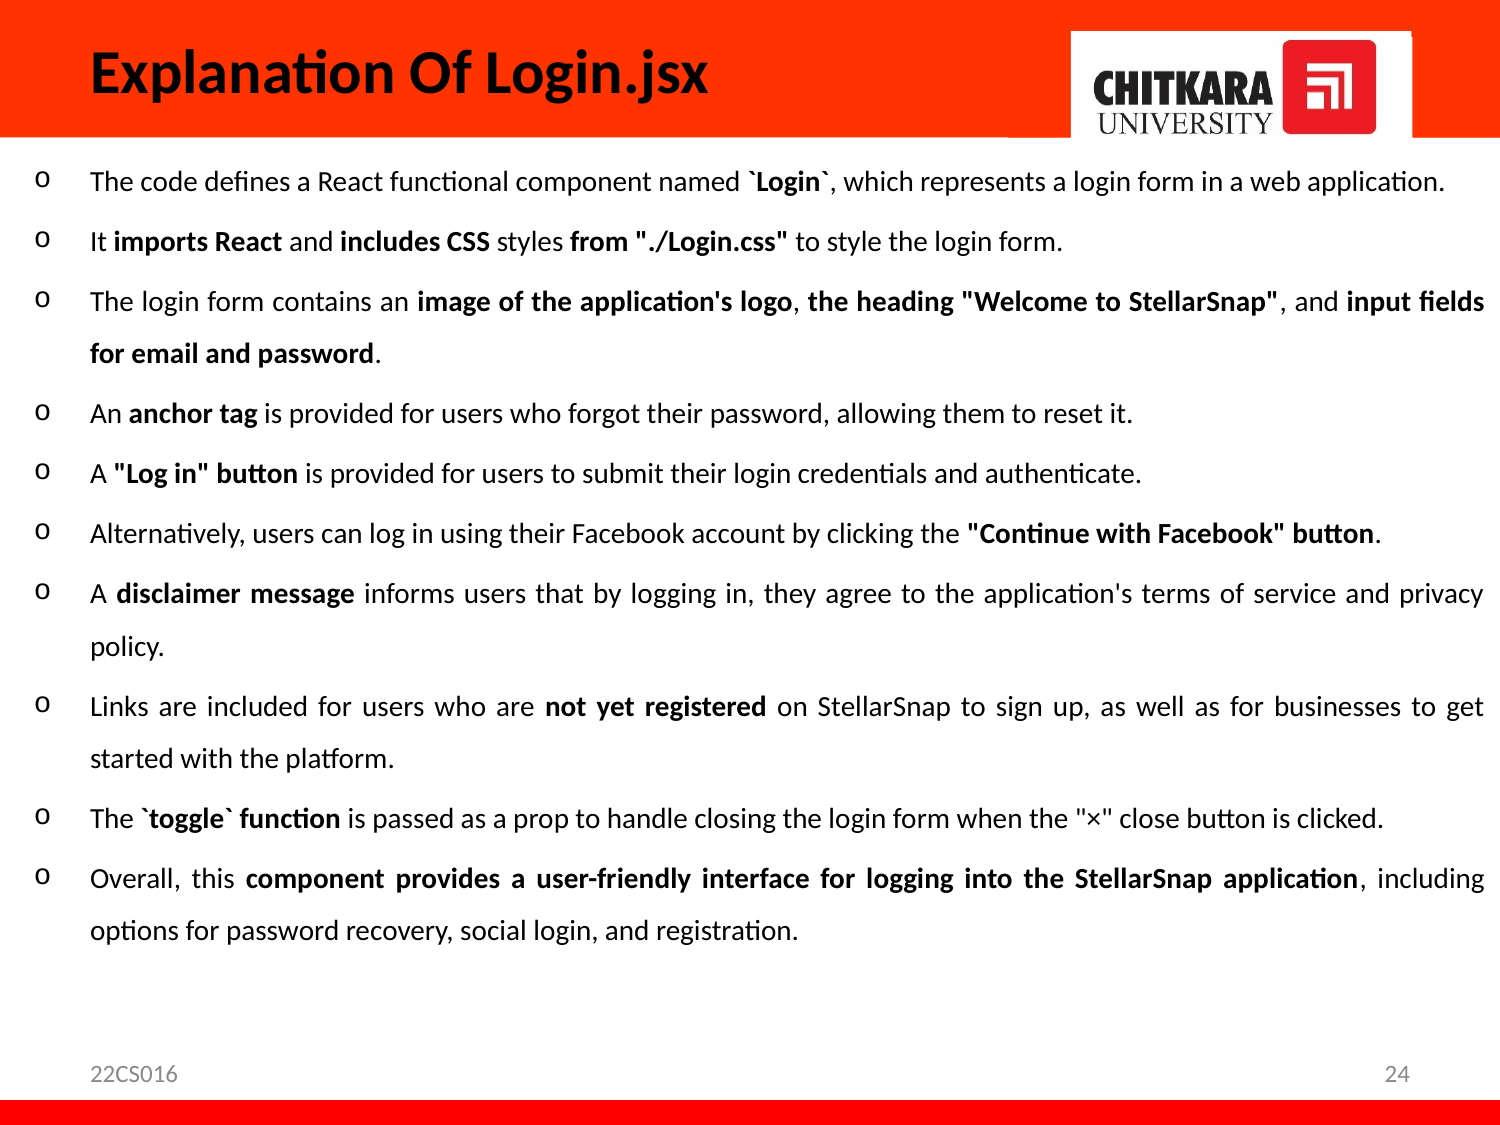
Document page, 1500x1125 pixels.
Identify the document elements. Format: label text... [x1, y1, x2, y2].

list The code defines a React functional component named `Login`, which represents a login form in a web application. It imports React and includes CSS styles from "./Login.css" to style the login form. The login form contains an image of the application's logo, the heading "Welcome to StellarSnap", and input fields for email and password. An anchor tag is provided for users who forgot their password, allowing them to reset it. A "Log in" button is provided for users to submit their login credentials and authenticate. Alternatively, users can log in using their Facebook account by clicking the "Continue with Facebook" button. A disclaimer message informs users that by logging in, they agree to the application's terms of service and privacy policy. Links are included for users who are not yet registered on StellarSnap to sign up, as well as for businesses to get started with the platform. The `toggle` function is passed as a prop to handle closing the login form when the "×" close button is clicked. Overall, this component provides a user-friendly interface for logging into the StellarSnap application, including options for password recovery, social login, and registration. [0, 137, 1500, 1062]
title Explanation Of Login.jsx [75, 0, 1063, 137]
slide_number 24 [1074, 1062, 1425, 1103]
slide_number 22CS016 [75, 1062, 425, 1103]
picture [1074, 37, 1391, 137]
